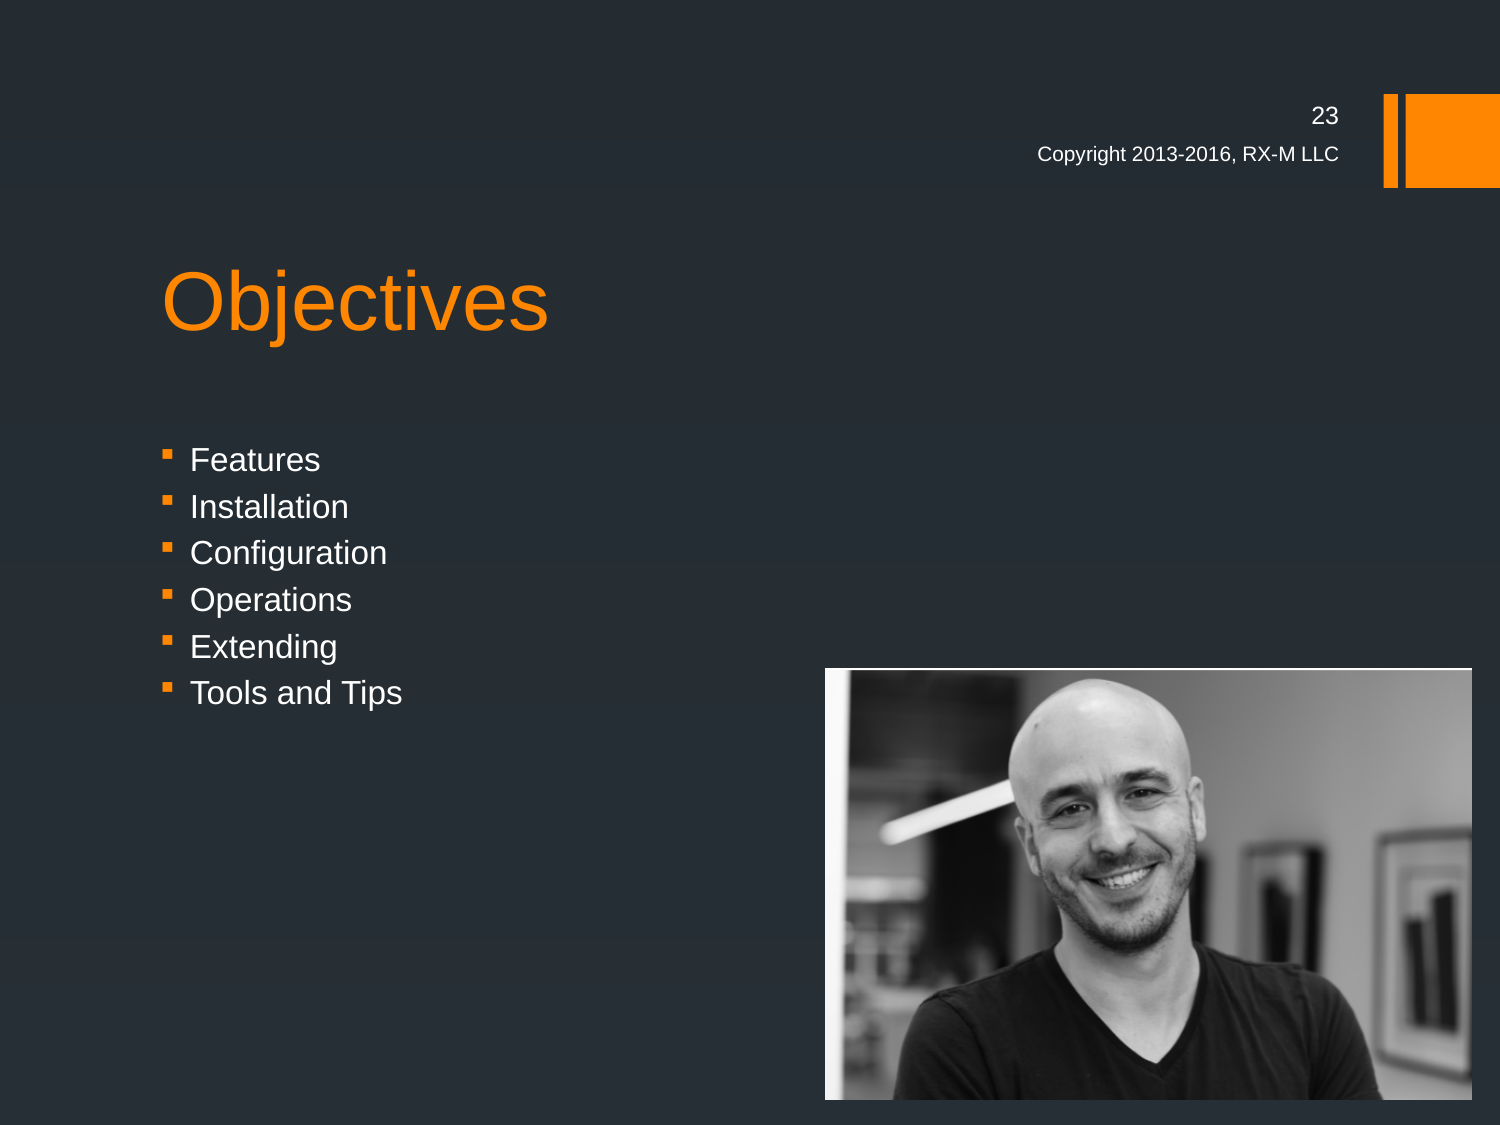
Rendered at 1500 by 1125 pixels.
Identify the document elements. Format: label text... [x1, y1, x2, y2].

list Features Installation Configuration Operations Extending Tools and Tips [62, 374, 1263, 1031]
title Objectives [146, 165, 1347, 355]
picture [824, 668, 1473, 1101]
slide_number 23 [1199, 90, 1355, 140]
footer Copyright 2013-2016, RX-M LLC [985, 140, 1355, 190]
